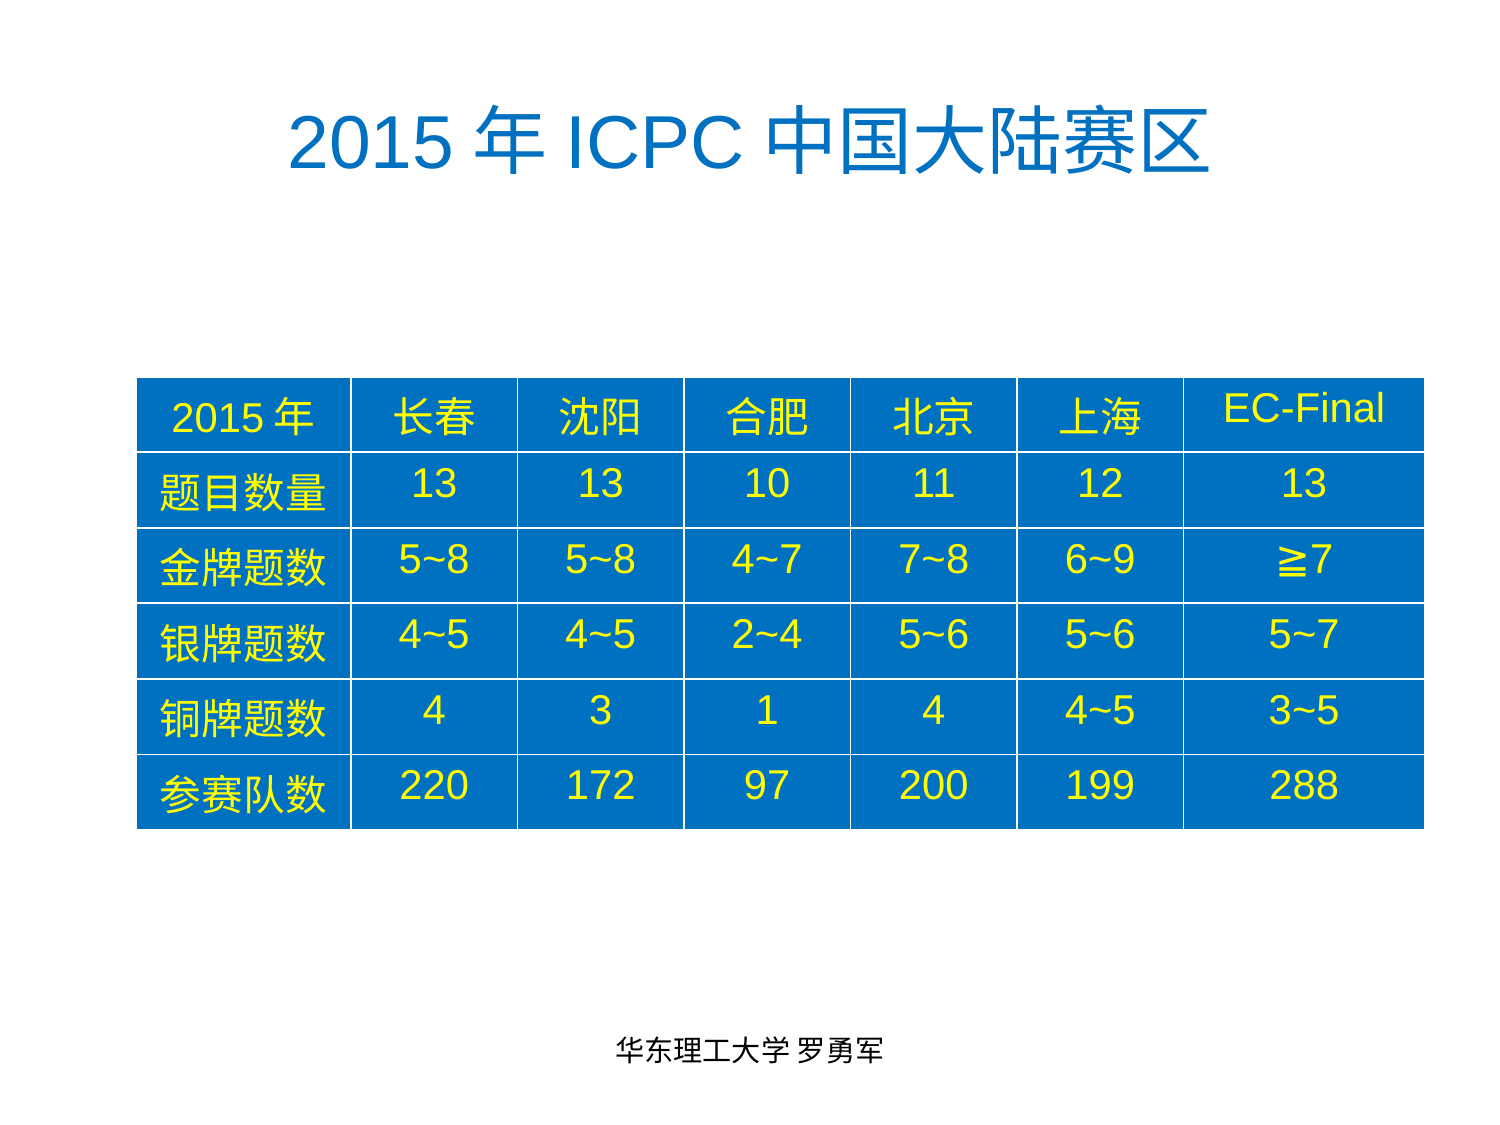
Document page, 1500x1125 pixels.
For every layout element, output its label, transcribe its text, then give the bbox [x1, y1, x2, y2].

table_cell 5~7 [1184, 604, 1424, 678]
table_cell 3~5 [1184, 680, 1424, 754]
table_cell 10 [685, 453, 850, 527]
table_cell 7~8 [851, 529, 1016, 602]
table_cell 4~7 [685, 529, 850, 602]
table_cell 银牌题数 [137, 604, 350, 678]
table_cell 172 [518, 755, 683, 829]
table_header 北京 [851, 378, 1016, 451]
table_cell 4~5 [518, 604, 683, 678]
table_cell 5~8 [352, 529, 517, 602]
table_header 上海 [1018, 378, 1183, 451]
table_cell 题目数量 [137, 453, 350, 527]
table_cell 288 [1184, 755, 1424, 829]
table_cell 200 [851, 755, 1016, 829]
table_cell 97 [685, 755, 850, 829]
table_cell 4~5 [352, 604, 517, 678]
table_cell 13 [518, 453, 683, 527]
table_cell 6~9 [1018, 529, 1183, 602]
table_cell 13 [352, 453, 517, 527]
table_cell 铜牌题数 [137, 680, 350, 754]
table_cell 1 [685, 680, 850, 754]
table_header EC-Final [1184, 378, 1424, 451]
table_cell 220 [352, 755, 517, 829]
table_cell 5~6 [1018, 604, 1183, 678]
table_cell 5~6 [851, 604, 1016, 678]
table_cell 参赛队数 [137, 755, 350, 829]
table_header 长春 [352, 378, 517, 451]
table_cell 2~4 [685, 604, 850, 678]
table_header 合肥 [685, 378, 850, 451]
table_cell 3 [518, 680, 683, 754]
footer 华东理工大学 罗勇军 [512, 1024, 988, 1103]
table_cell 13 [1184, 453, 1424, 527]
title 2015年ICPC中国大陆赛区 [75, 45, 1425, 233]
table_cell 4 [352, 680, 517, 754]
table_cell 4~5 [1018, 680, 1183, 754]
table_header 2015年 [137, 378, 350, 451]
table_cell 5~8 [518, 529, 683, 602]
table_header 沈阳 [518, 378, 683, 451]
table_cell ≧7 [1184, 529, 1424, 602]
table_cell 11 [851, 453, 1016, 527]
table_cell 4 [851, 680, 1016, 754]
table_cell 12 [1018, 453, 1183, 527]
table_cell 199 [1018, 755, 1183, 829]
table_cell 金牌题数 [137, 529, 350, 602]
